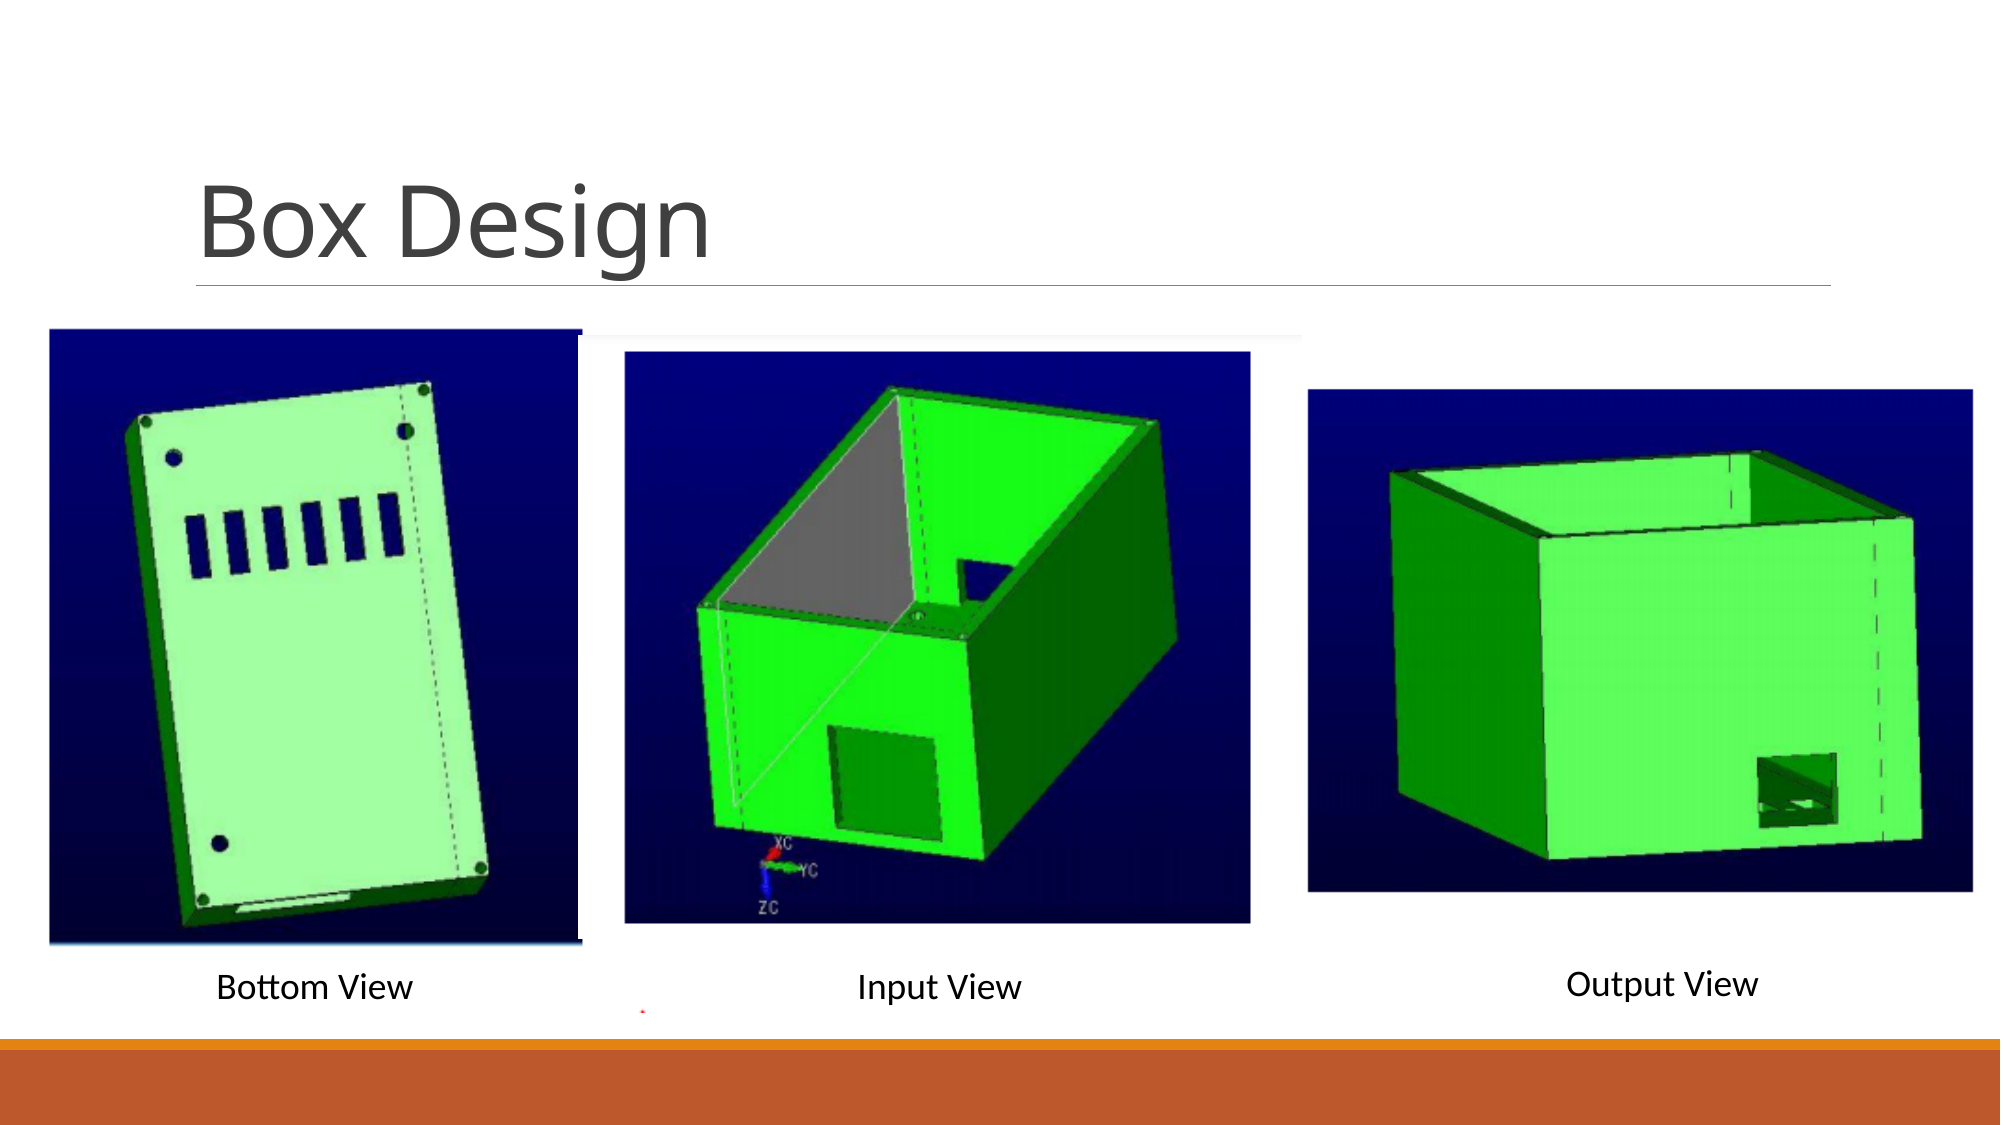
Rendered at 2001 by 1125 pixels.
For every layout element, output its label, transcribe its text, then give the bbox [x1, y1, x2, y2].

text_box Input View [772, 954, 1108, 1015]
text_box Output View [1495, 951, 1830, 1012]
picture [0, 311, 2000, 1014]
title Box Design [180, 47, 1830, 285]
